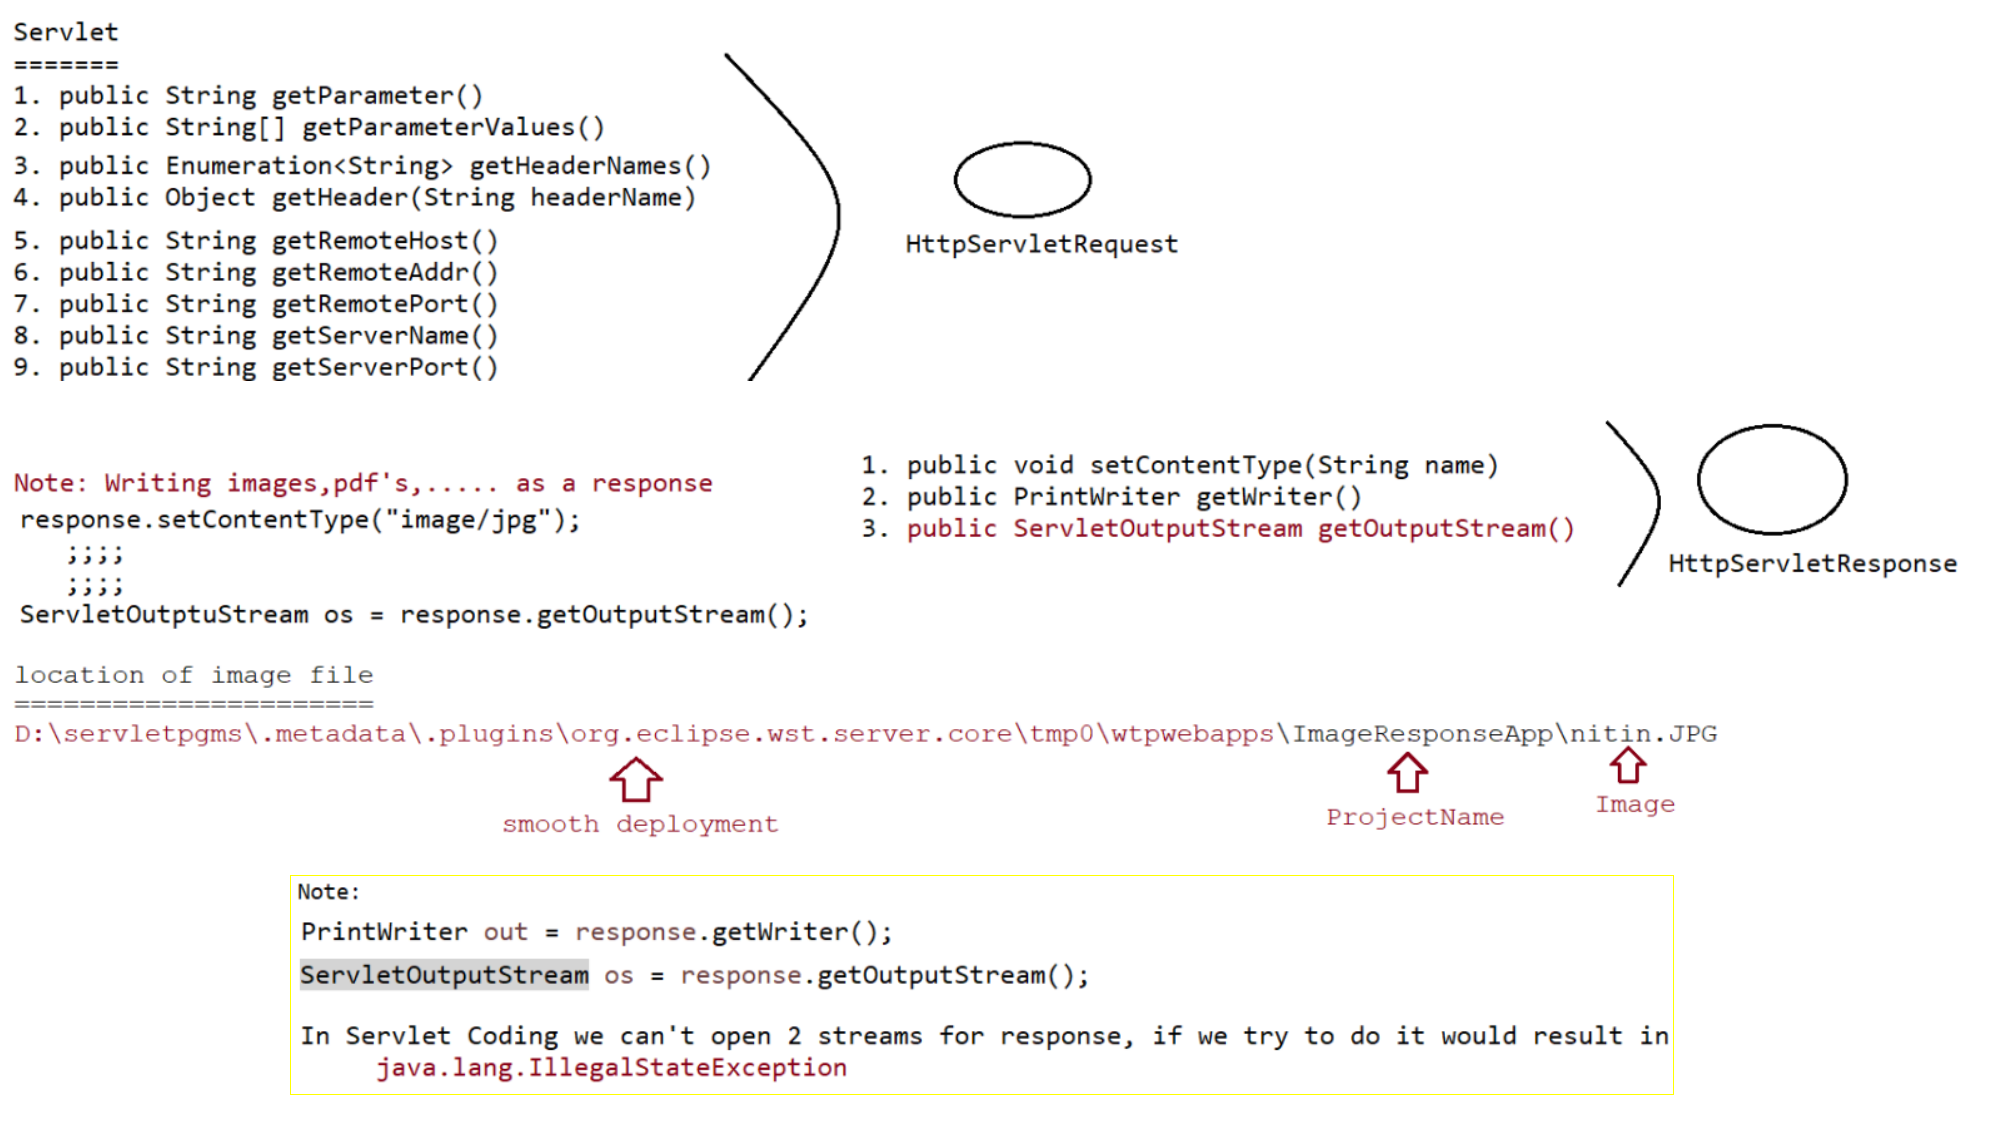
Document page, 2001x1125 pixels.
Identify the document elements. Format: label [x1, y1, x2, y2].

picture [11, 409, 1960, 841]
picture [290, 875, 1674, 1095]
picture [11, 14, 1184, 381]
